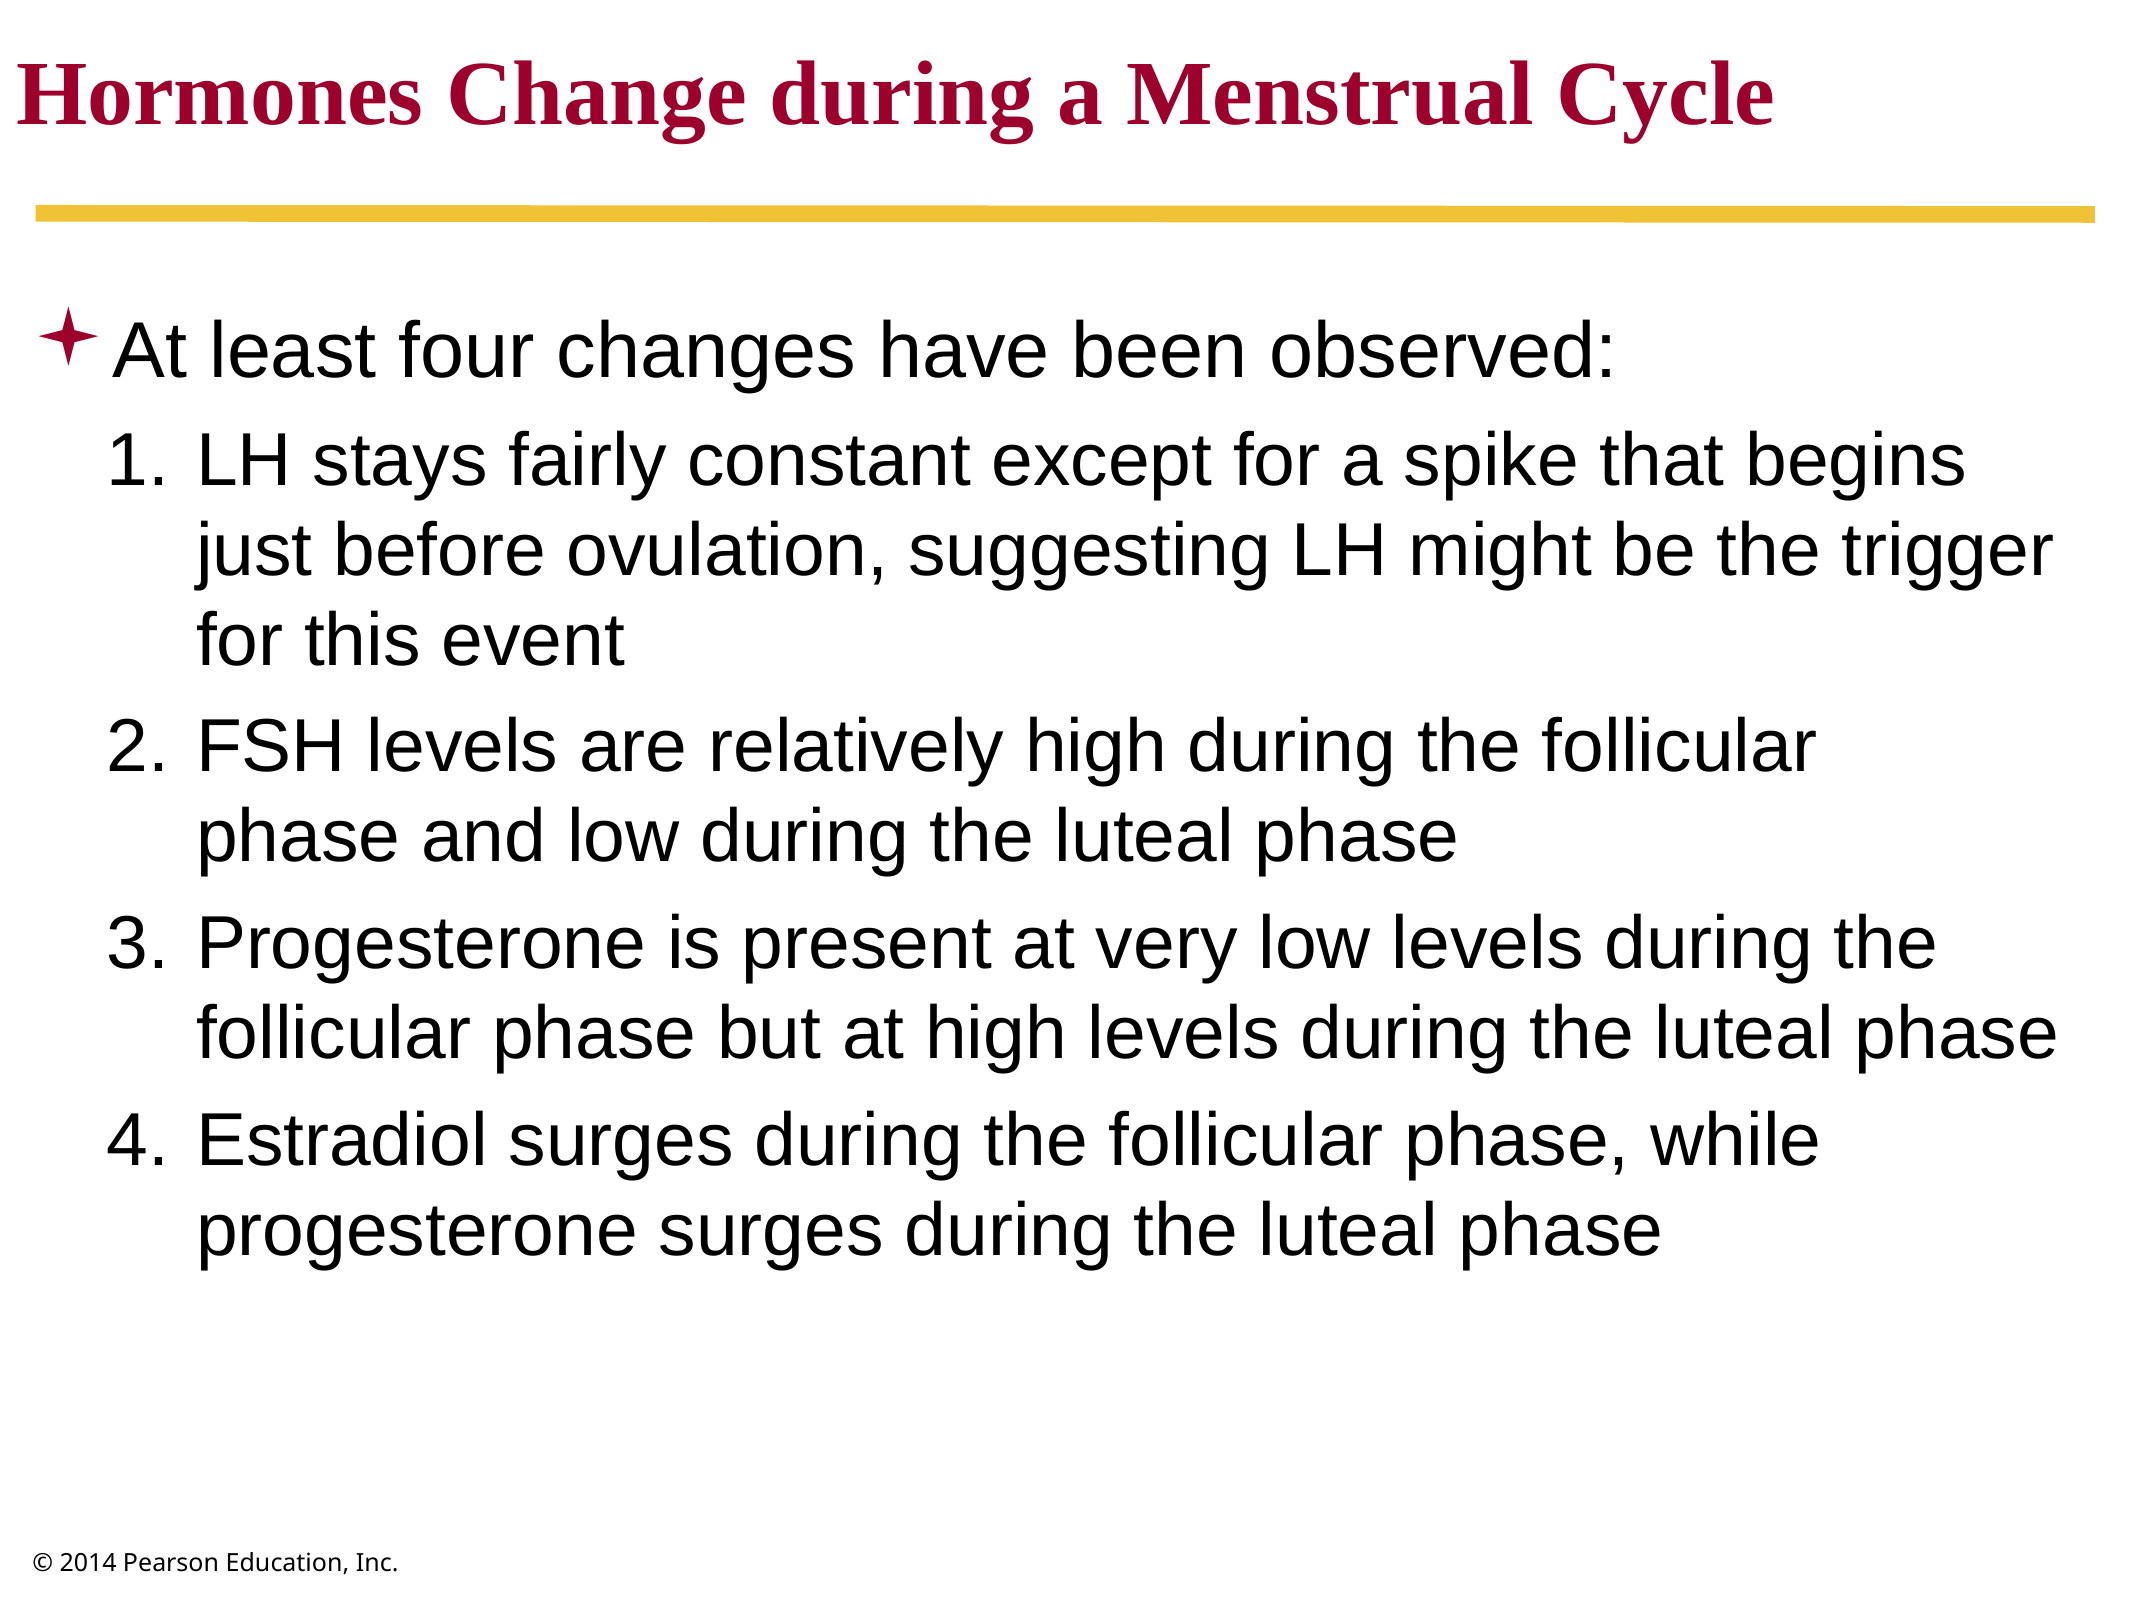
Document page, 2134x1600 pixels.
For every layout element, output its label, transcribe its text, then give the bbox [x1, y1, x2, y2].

list At least four changes have been observed: LH stays fairly constant except for a spike that begins just before ovulation, suggesting LH might be the trigger for this event FSH levels are relatively high during the follicular phase and low during the luteal phase Progesterone is present at very low levels during the follicular phase but at high levels during the luteal phase Estradiol surges during the follicular phase, while progesterone surges during the luteal phase [33, 297, 2134, 1557]
title Hormones Change during a Menstrual Cycle [15, 44, 2064, 238]
